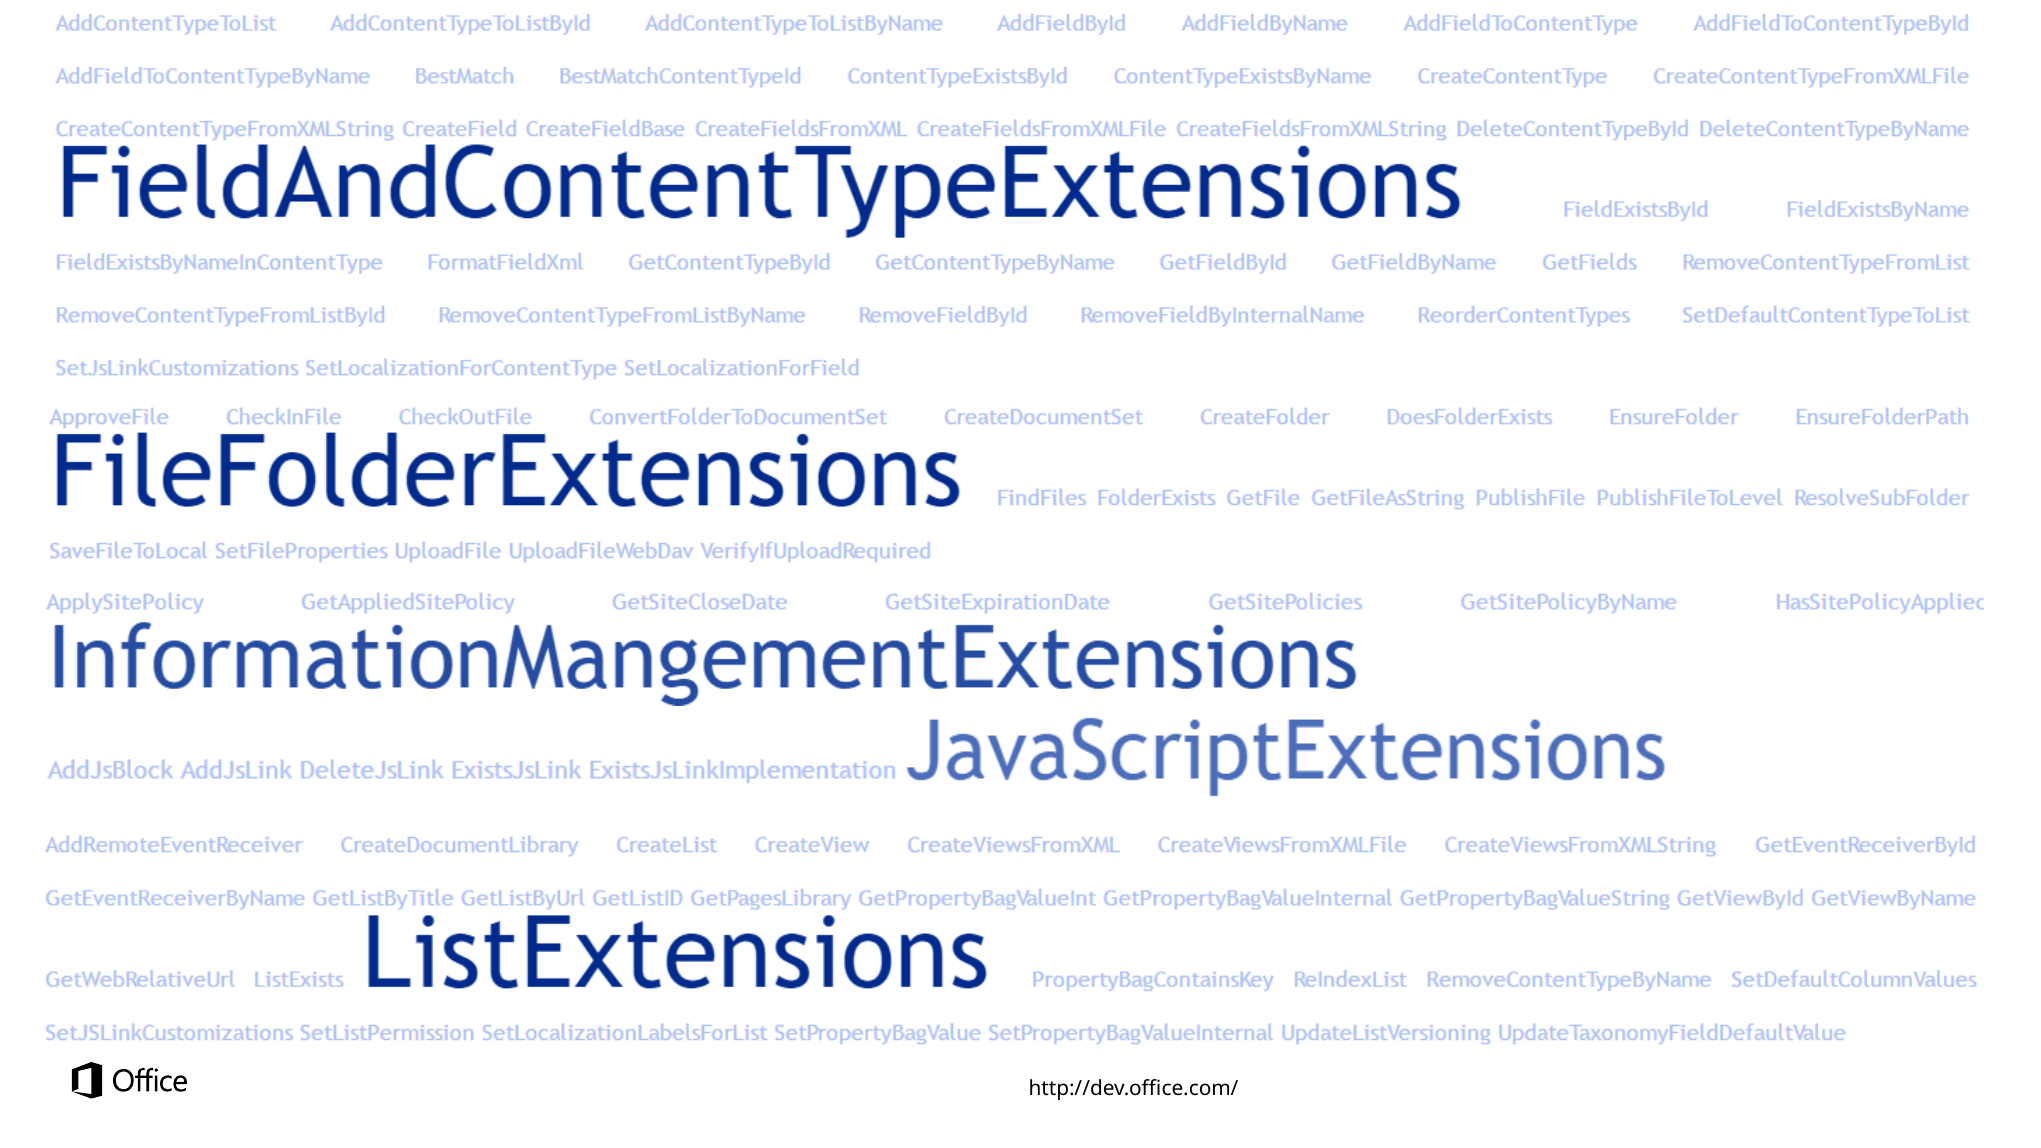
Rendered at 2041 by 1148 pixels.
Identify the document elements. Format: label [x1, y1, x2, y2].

picture [45, 2, 1983, 388]
picture [36, 712, 1685, 801]
picture [38, 587, 1984, 706]
picture [36, 397, 1983, 571]
picture [36, 823, 1983, 1054]
